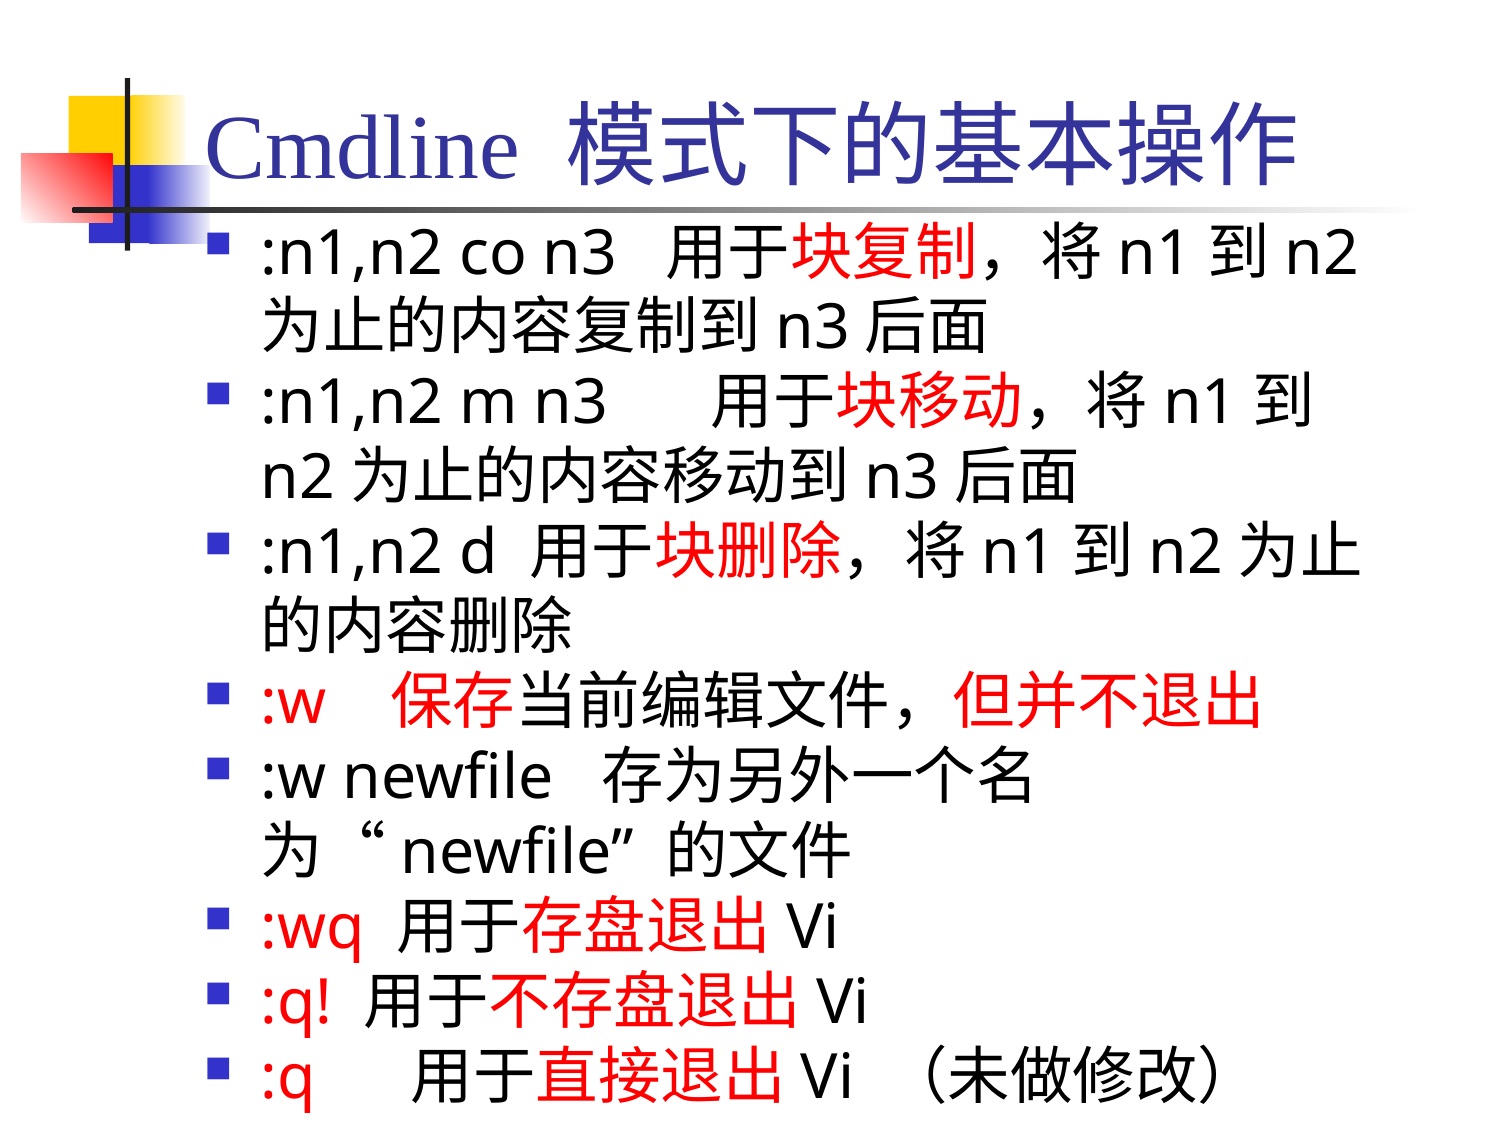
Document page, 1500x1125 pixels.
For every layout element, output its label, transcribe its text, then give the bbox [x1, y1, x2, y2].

title Cmdline 模式下的基本操作 [189, 31, 1468, 205]
list :n1,n2 co n3 用于块复制，将n1到n2为止的内容复制到n3后面 :n1,n2 m n3 用于块移动，将n1到n2为止的内容移动到n3后面 :n1,n2 d 用于块删除，将n1到n2为止的内容删除 :w 保存当前编辑文件，但并不退出 :w newfile 存为另外一个名为“newfile” 的文件 :wq 用于存盘退出Vi :q! 用于不存盘退出Vi :q 用于直接退出Vi （未做修改） [189, 204, 1418, 979]
